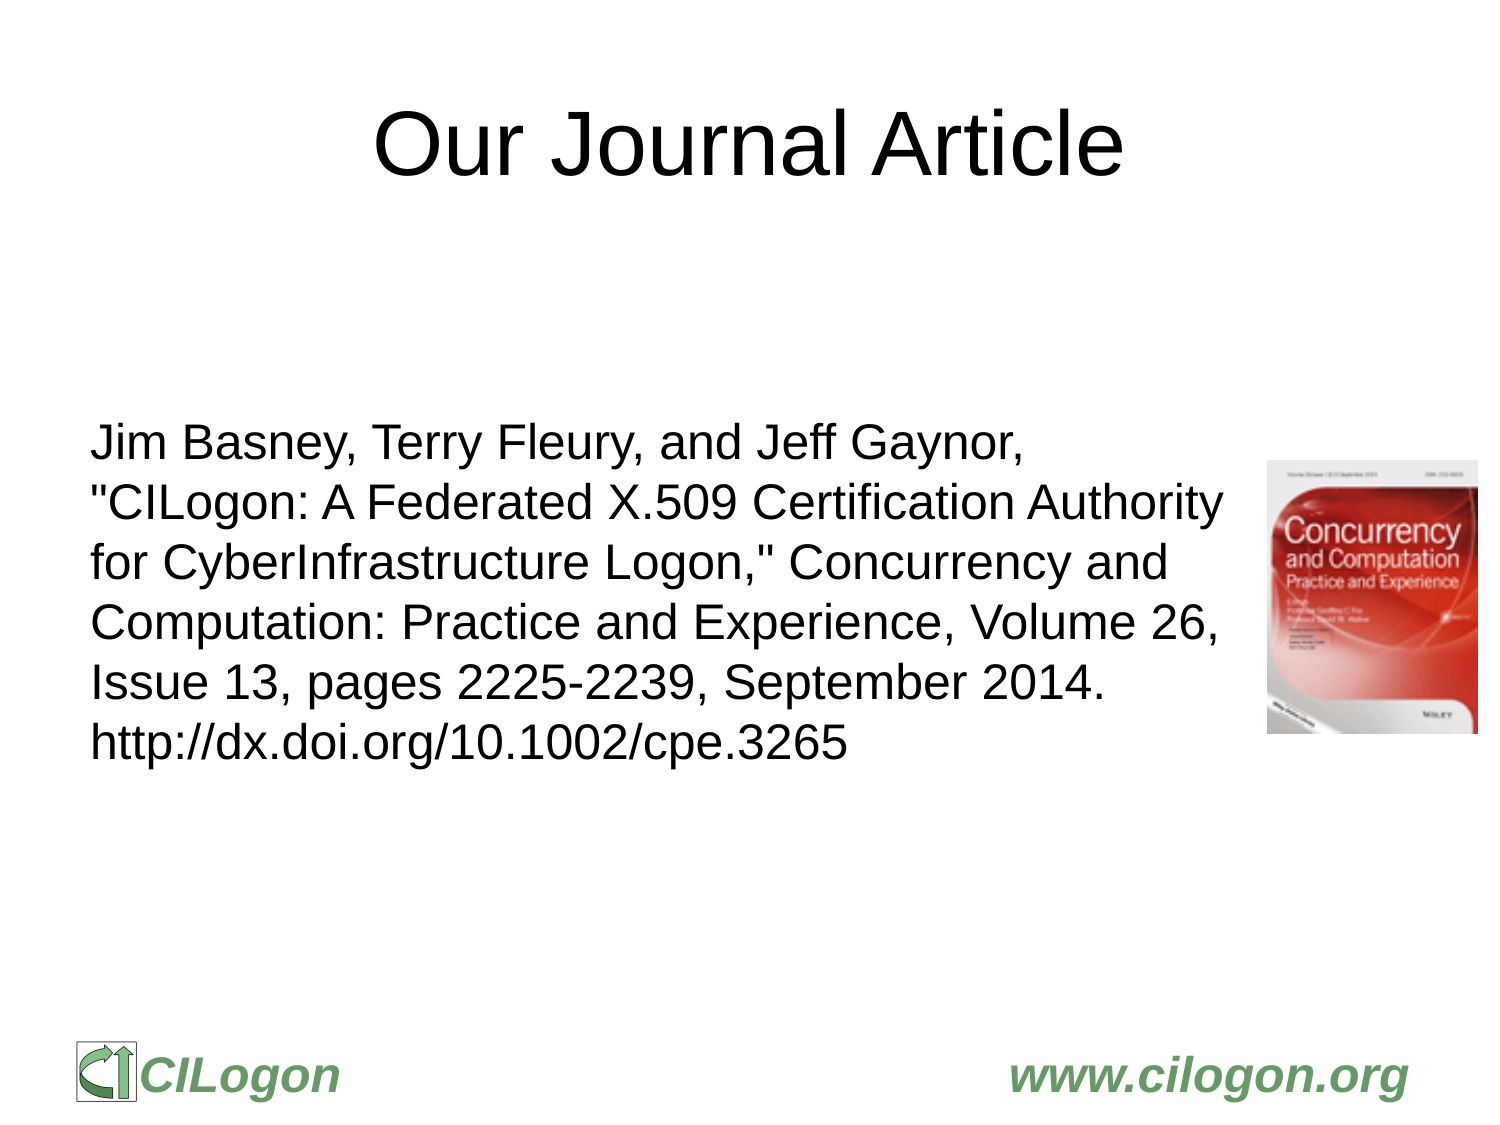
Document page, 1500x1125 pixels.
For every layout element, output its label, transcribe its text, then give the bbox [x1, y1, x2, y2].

title Our Journal Article [75, 45, 1425, 233]
picture [1267, 460, 1479, 734]
picture [75, 1040, 138, 1103]
list Jim Basney, Terry Fleury, and Jeff Gaynor, "CILogon: A Federated X.509 Certification Authority for CyberInfrastructure Logon," Concurrency and Computation: Practice and Experience, Volume 26, Issue 13, pages 2225-2239, September 2014. http://dx.doi.org/10.1002/cpe.3265 [75, 401, 1268, 1005]
